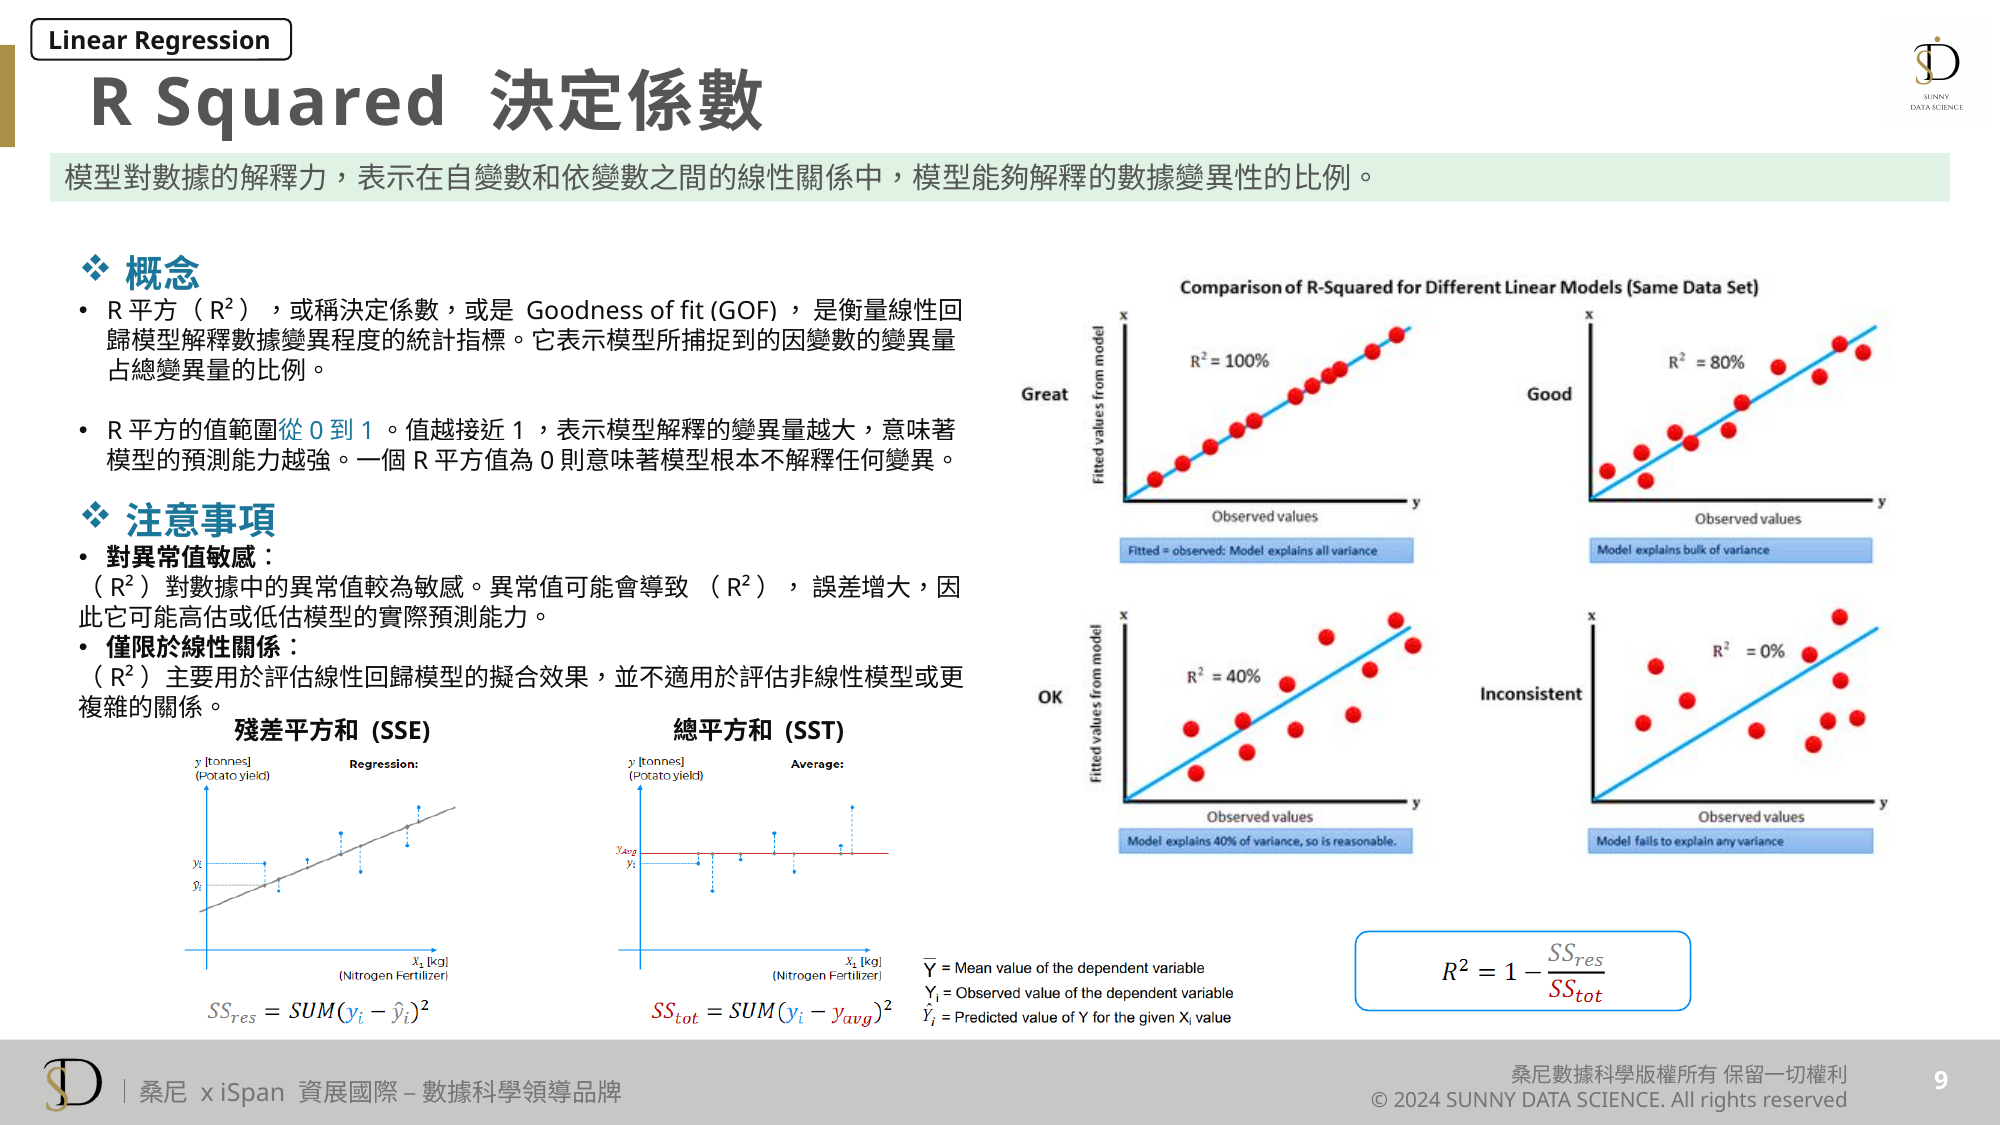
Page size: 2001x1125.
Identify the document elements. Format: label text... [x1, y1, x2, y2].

text_box 殘差平方和 (SSE) [220, 706, 481, 750]
text_box Linear Regression [30, 18, 293, 61]
picture [974, 262, 1938, 863]
text_box 模型對數據的解釋力，表示在自變數和依變數之間的線性關係中，模型能夠解釋的數據變異性的比例。 [49, 152, 1951, 202]
picture [0, 1020, 145, 1125]
text_box 概念 R平方（R²），或稱決定係數，或是 Goodness of fit (GOF)， 是衡量線性回歸模型解釋數據變異程度的統計指標。它表示模型所捕捉到的因變數的變異量占總變異量的比例。 R平方的值範圍從0到1。值越接近1，表示模型解釋的變異量越大，意味著模型的預測能力越強。一個R平方值為0則意味著模型根本不解釋任何變異。 注意事項 對異常值敏感： （R²）對數據中的異常值較為敏感。異常值可能會導致 （R²）， 誤差增大，因此它可能高估或低估模型的實際預測能力。 僅限於線性關係： （R²）主要用於評估線性回歸模型的擬合效果，並不適用於評估非線性模型或更複雜的關係。 [64, 219, 989, 774]
picture [1880, 14, 1993, 127]
text_box R Squared 決定係數 [73, 39, 1937, 152]
text_box 總平方和 (SST) [658, 706, 919, 750]
picture [1342, 918, 1697, 1018]
picture [170, 750, 1237, 1031]
